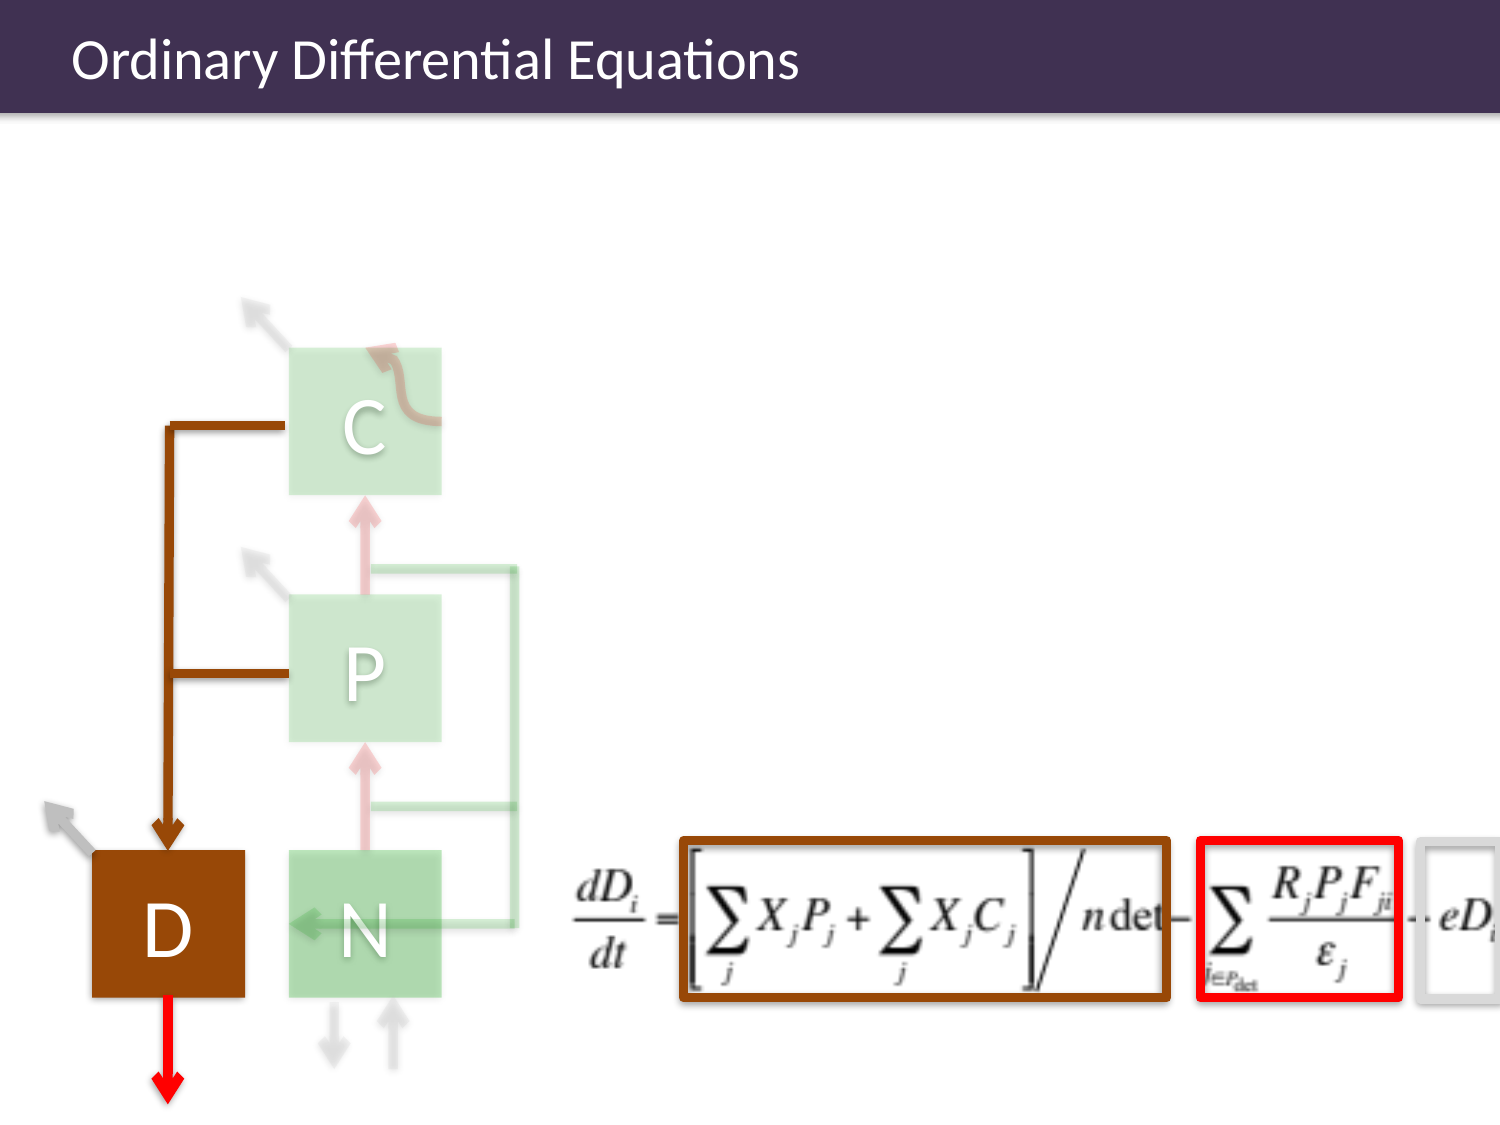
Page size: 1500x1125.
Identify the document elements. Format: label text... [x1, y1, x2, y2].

text_box Ordinary Differential Equations [0, 0, 1500, 114]
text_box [567, 841, 1500, 999]
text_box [364, 347, 442, 422]
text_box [44, 296, 518, 1105]
